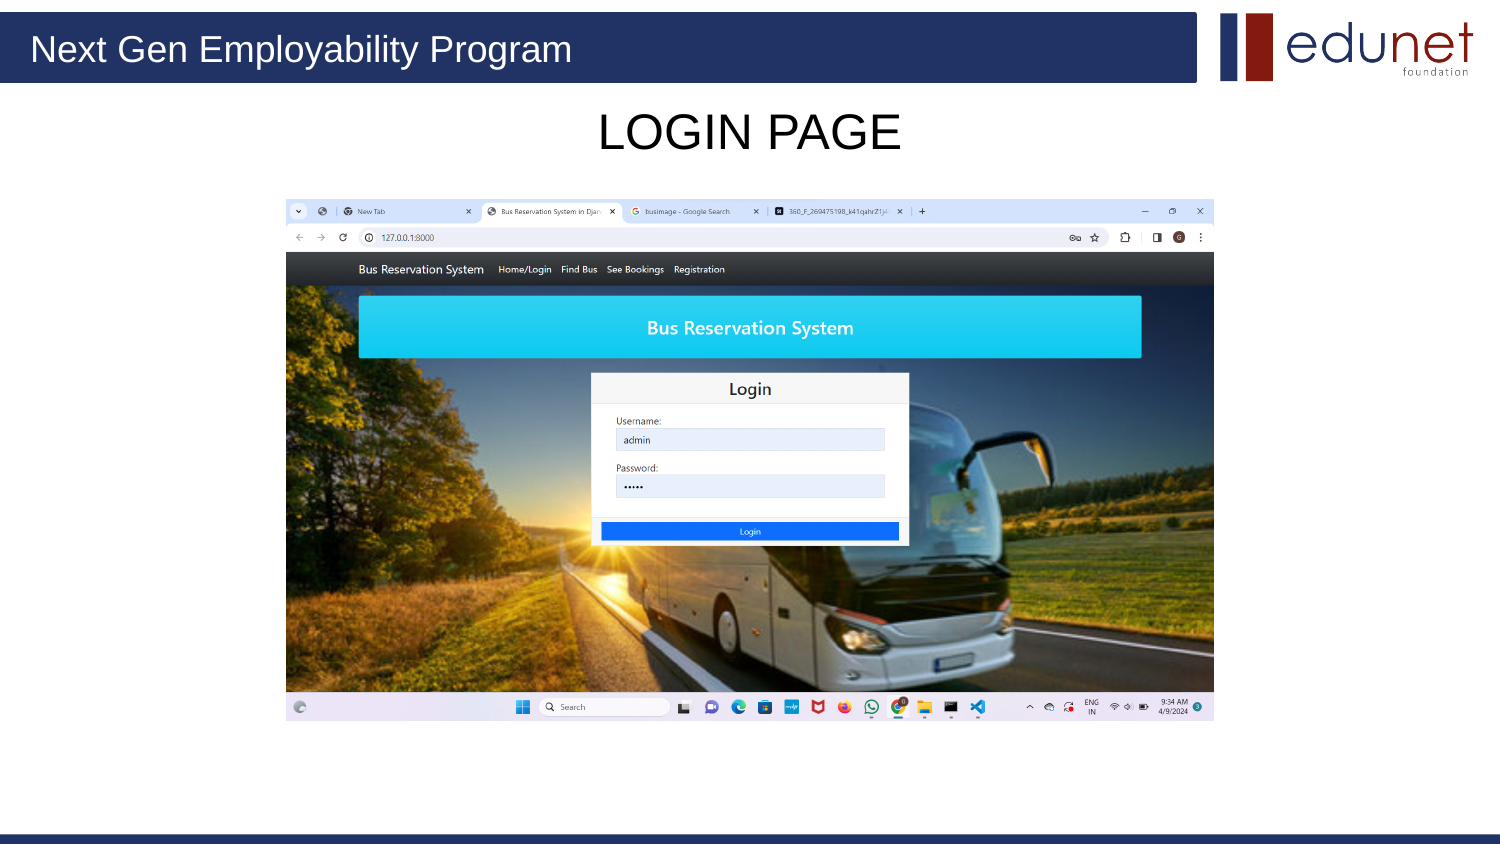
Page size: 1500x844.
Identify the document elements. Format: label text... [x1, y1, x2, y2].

picture [286, 198, 1214, 722]
title LOGIN PAGE [25, 100, 1475, 175]
picture [1279, 14, 1482, 83]
